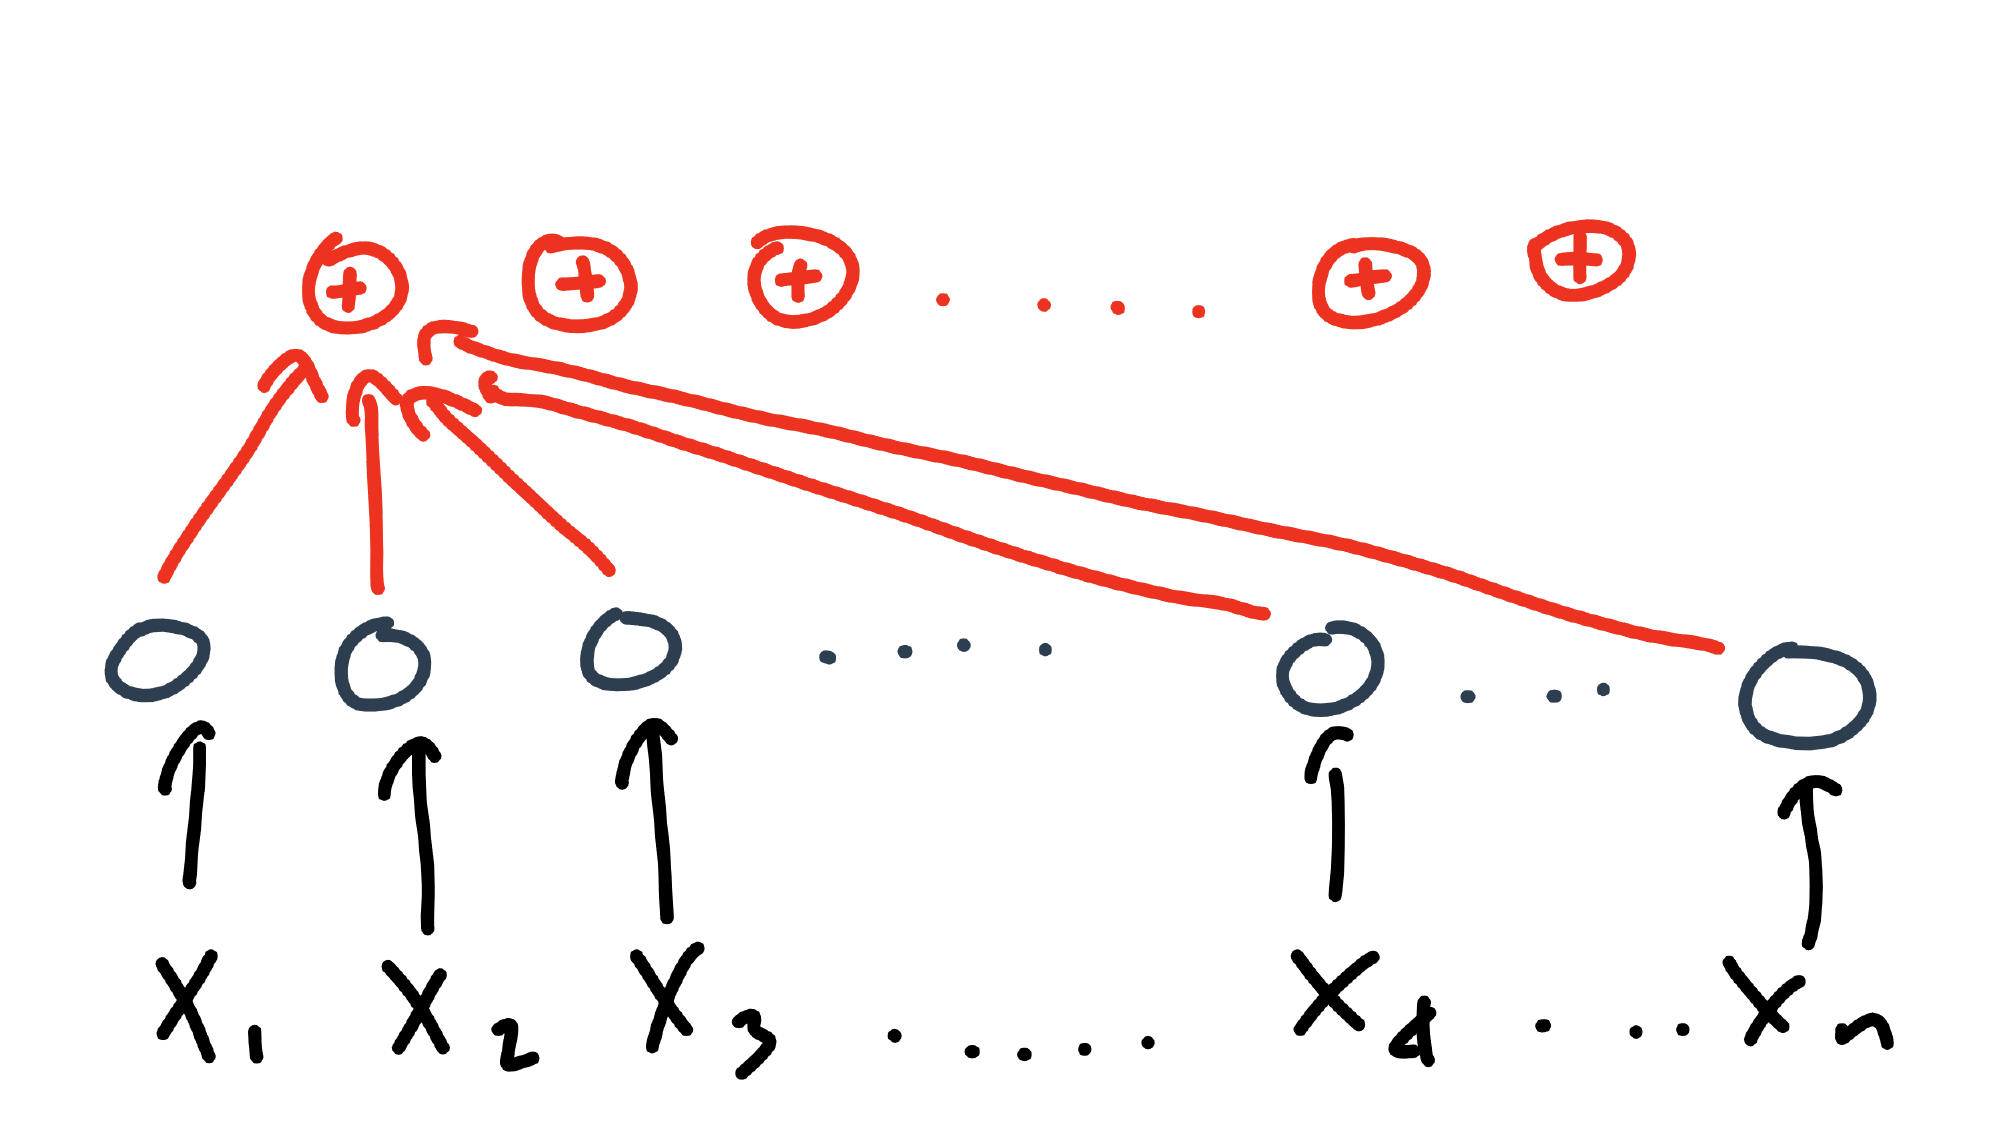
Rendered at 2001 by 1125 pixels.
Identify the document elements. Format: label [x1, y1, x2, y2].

picture [0, 45, 1894, 1080]
